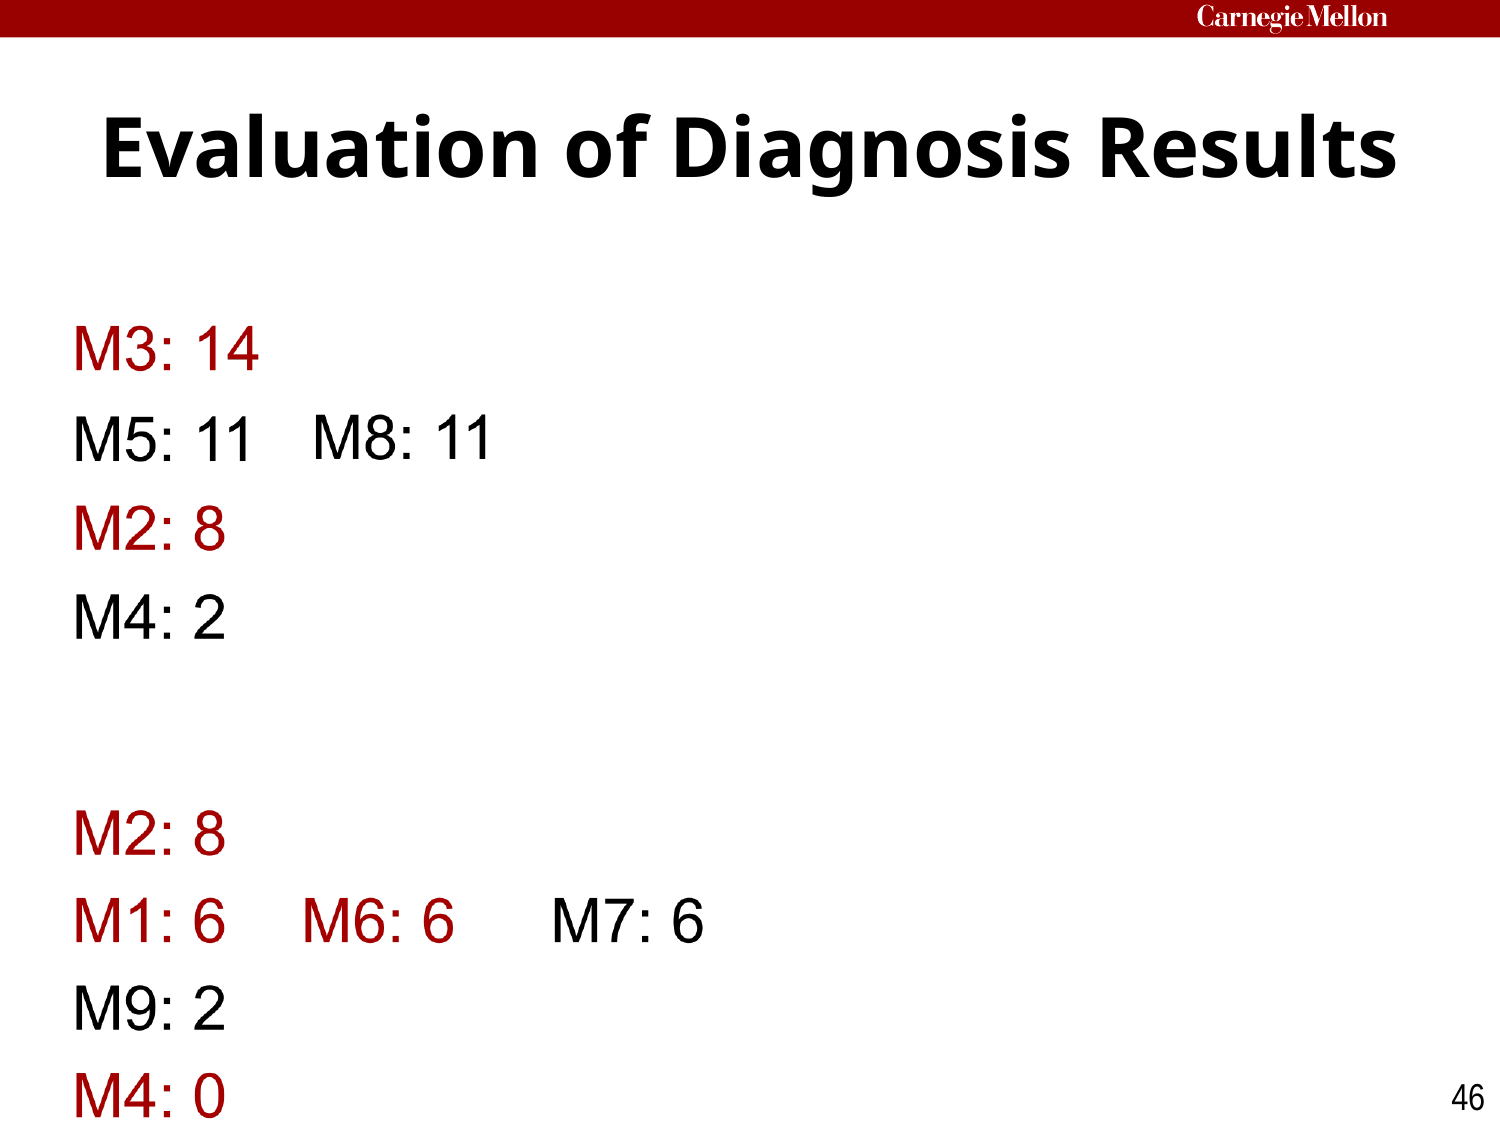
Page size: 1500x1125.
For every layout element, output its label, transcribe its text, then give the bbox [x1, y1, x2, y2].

picture [1197, 4, 1388, 34]
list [0, 316, 1500, 1125]
title Evaluation of Diagnosis Results [0, 49, 1500, 238]
